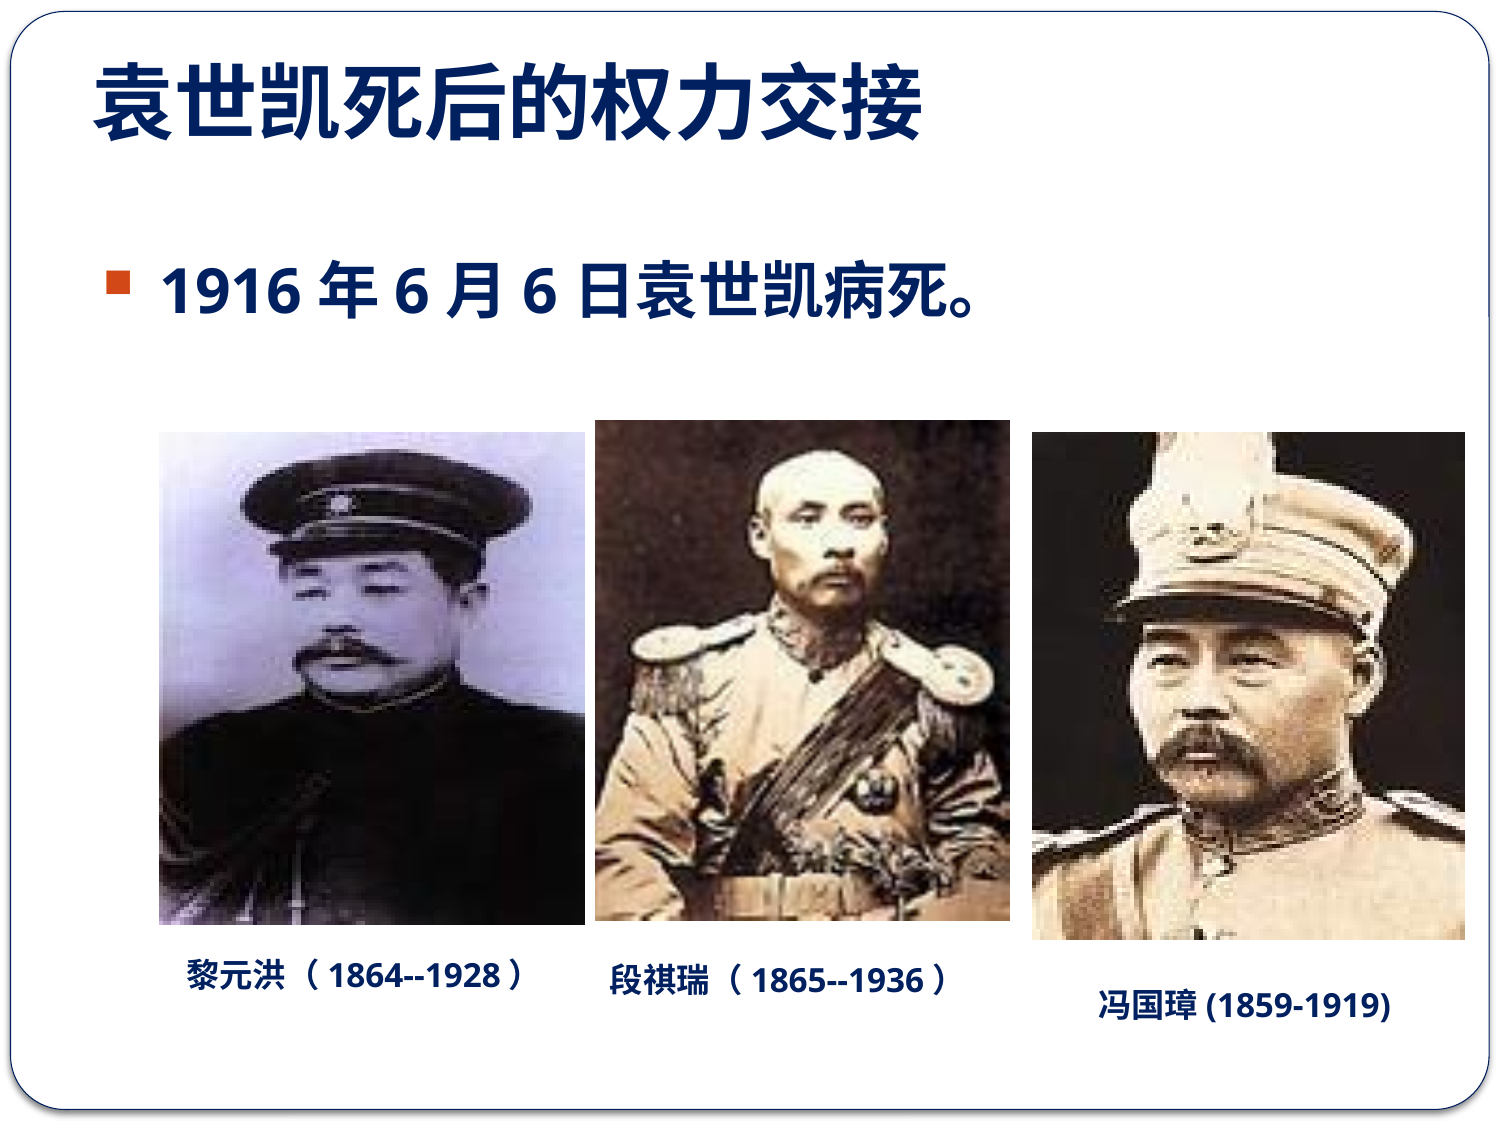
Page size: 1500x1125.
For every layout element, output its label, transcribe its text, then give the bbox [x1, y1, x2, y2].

text_box 1916年6月6日袁世凯病死。 [88, 243, 1447, 355]
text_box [1015, 432, 1483, 1033]
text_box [159, 432, 585, 1004]
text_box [584, 420, 1011, 1008]
text_box 袁世凯死后的权力交接 [76, 42, 1400, 158]
